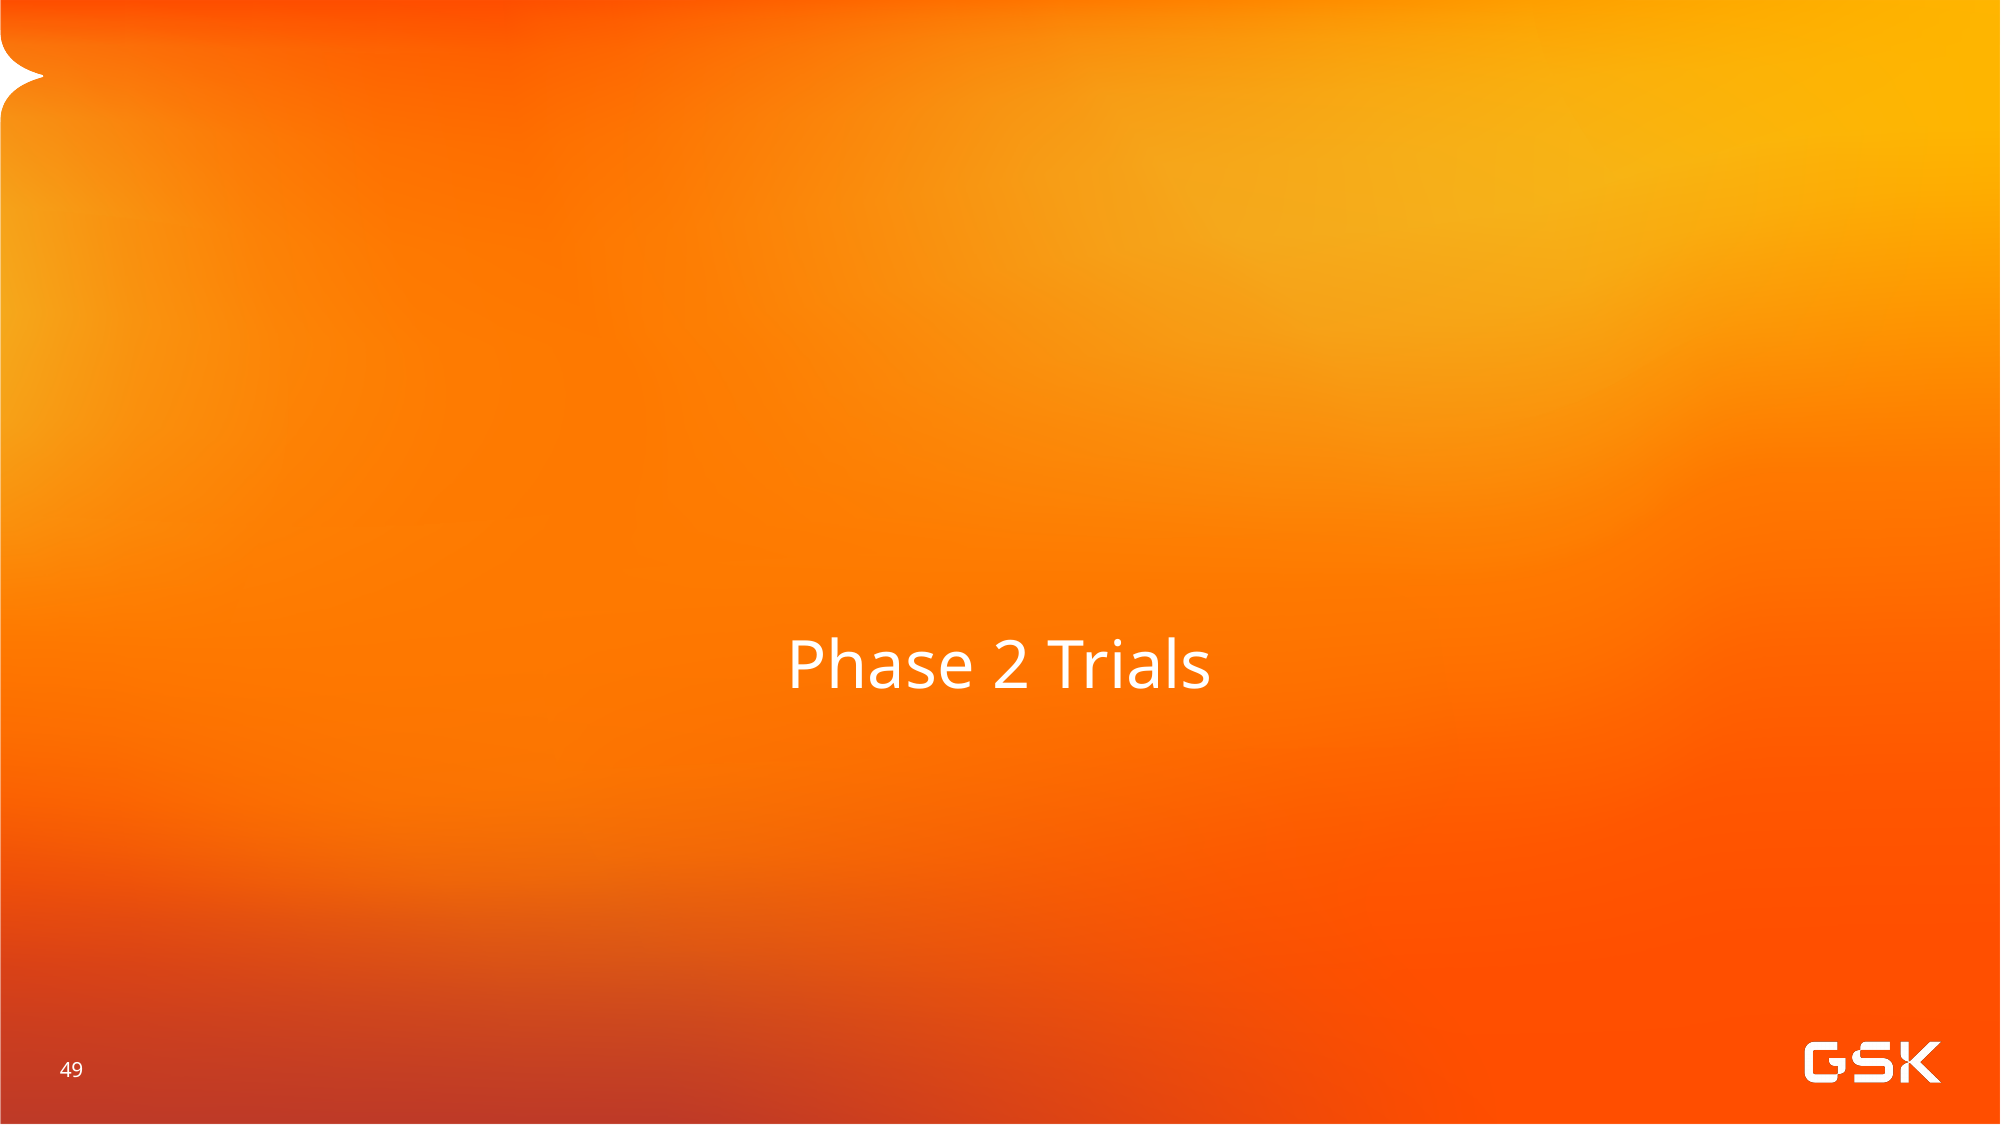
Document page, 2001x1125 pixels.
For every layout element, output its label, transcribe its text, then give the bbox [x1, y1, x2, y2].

text_box Phase 2 Trials [85, 509, 1915, 702]
slide_number 49 [59, 1040, 149, 1085]
picture [0, 0, 2001, 1125]
